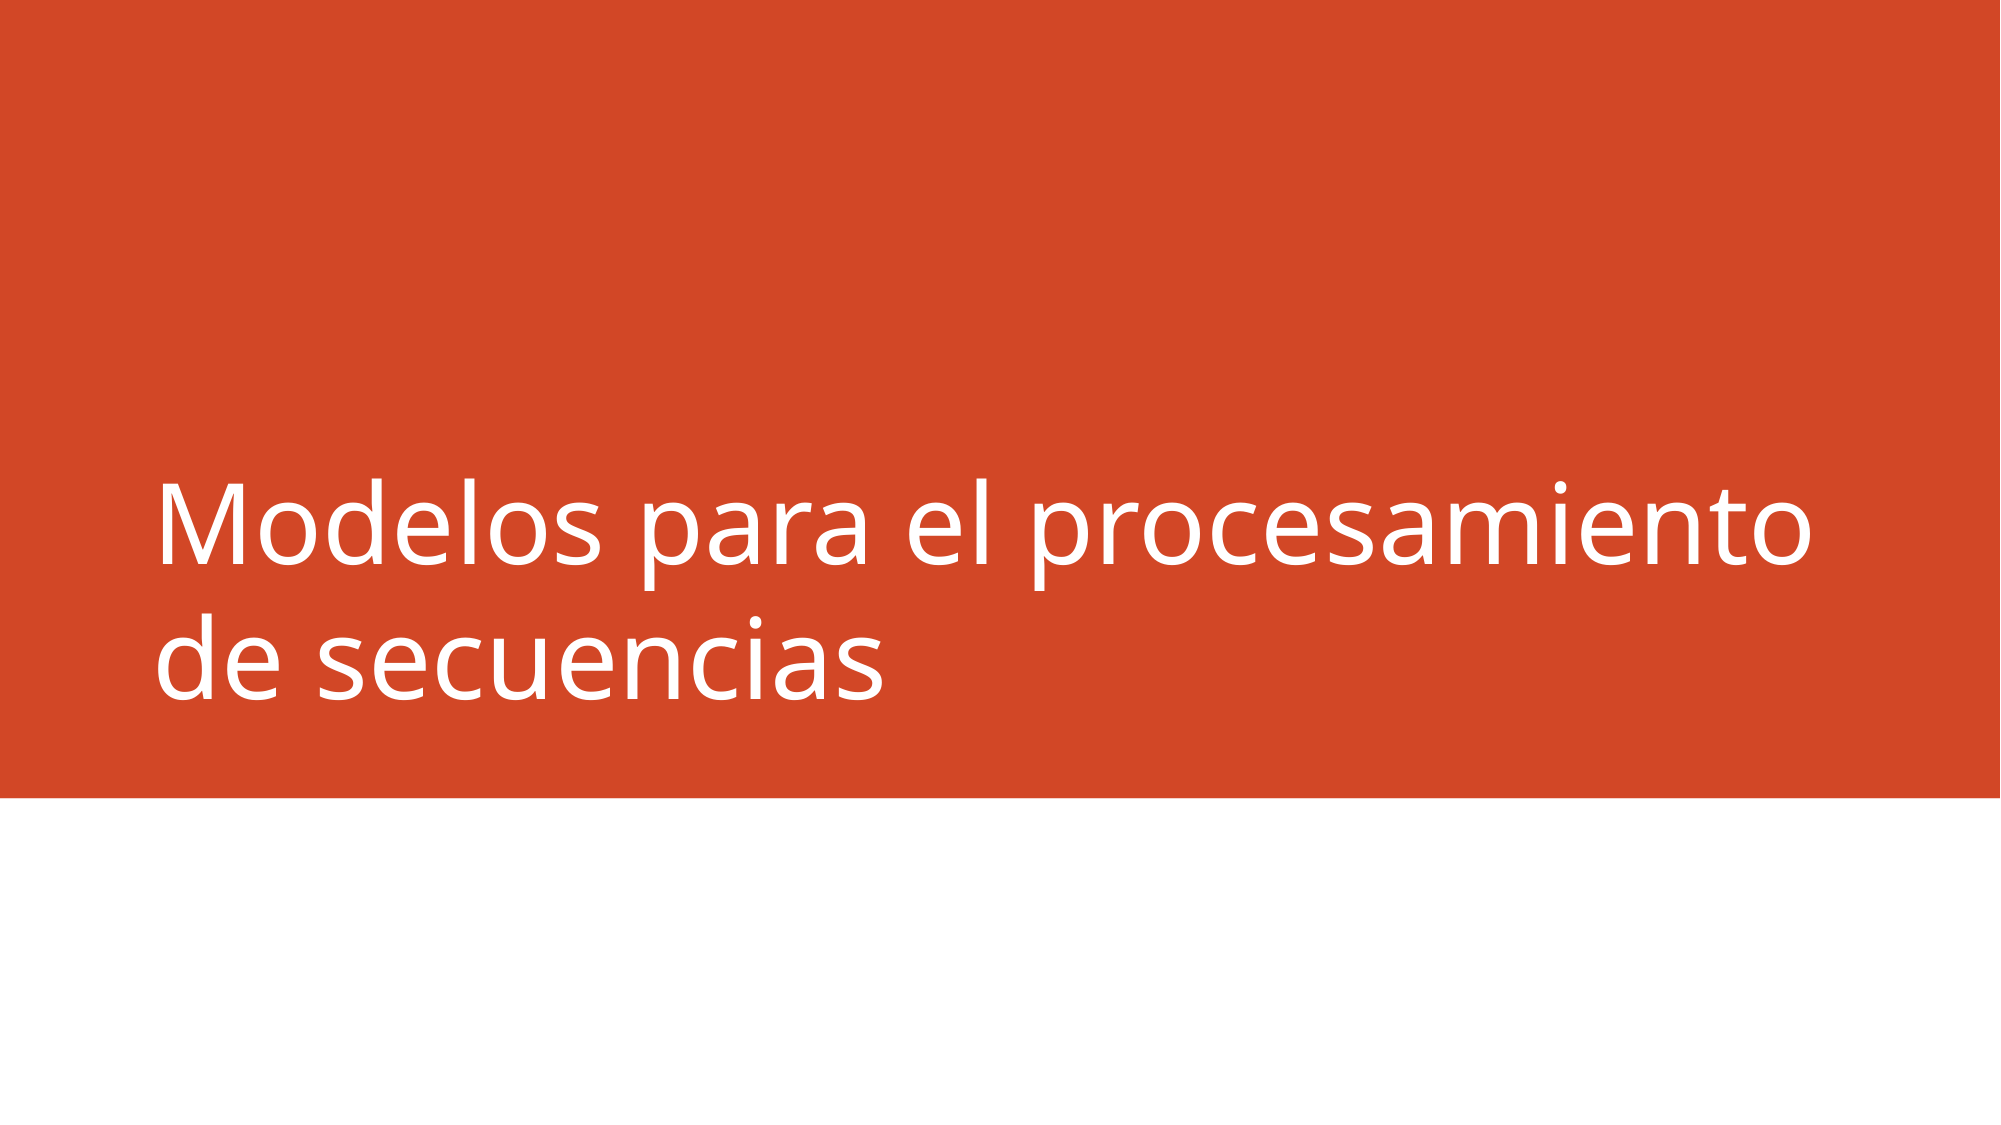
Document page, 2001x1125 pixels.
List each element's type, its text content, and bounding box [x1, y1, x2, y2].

title Modelos para el procesamiento de secuencias [137, 338, 1863, 730]
